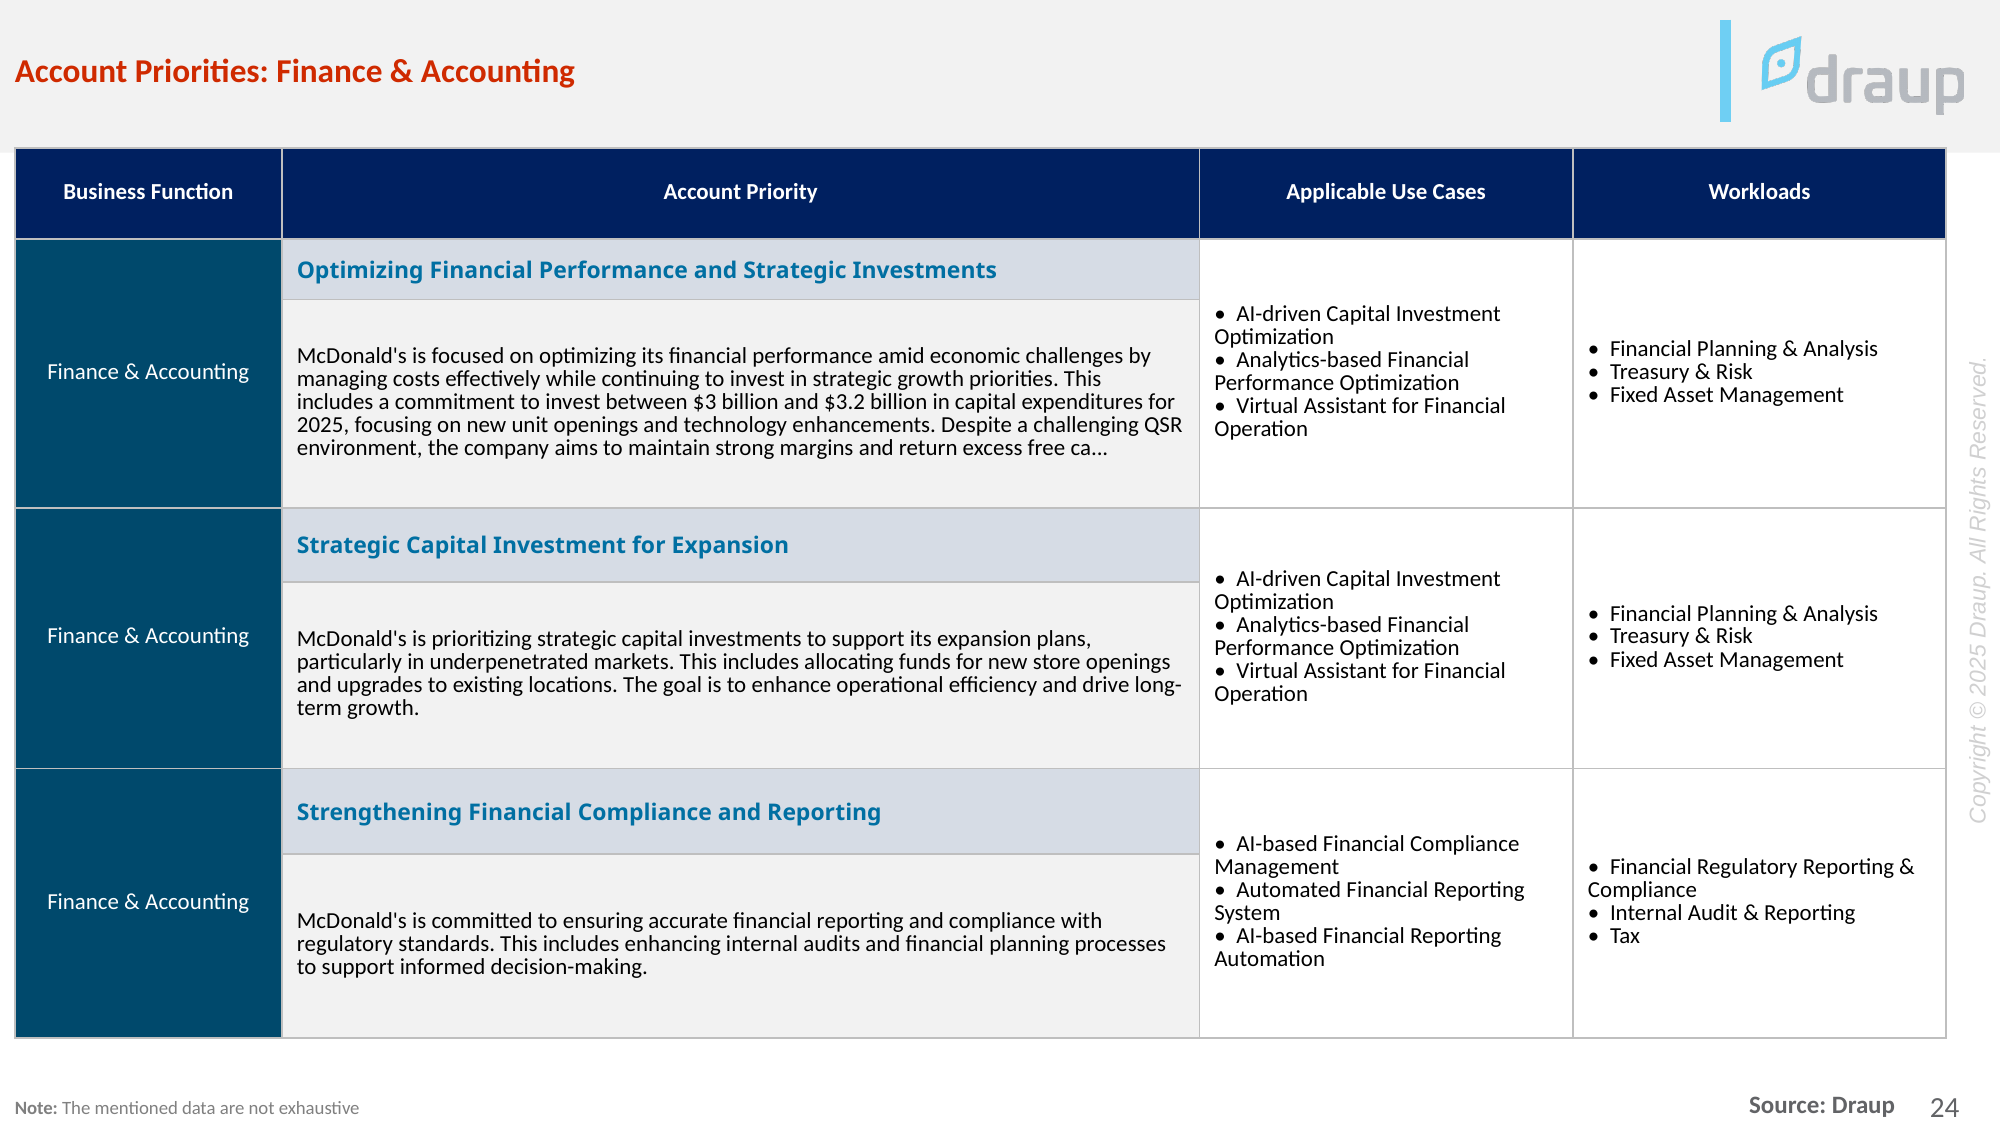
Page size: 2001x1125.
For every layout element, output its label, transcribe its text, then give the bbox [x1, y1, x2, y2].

table_cell Finance & Accounting [16, 769, 281, 1037]
table_cell McDonald's is committed to ensuring accurate financial reporting and compliance with regulatory standards. This includes enhancing internal audits and financial planning processes to support informed decision-making. [283, 855, 1199, 1037]
table_header Business Function [16, 149, 281, 238]
table_header Applicable Use Cases [1200, 149, 1572, 238]
table_cell Optimizing Financial Performance and Strategic Investments [283, 240, 1199, 299]
table_cell • AI-driven Capital Investment Optimization • Analytics-based Financial Performance Optimization • Virtual Assistant for Financial Operation [1200, 509, 1572, 768]
text_box Note: The mentioned data are not exhaustive [0, 1088, 1080, 1125]
table_header Workloads [1574, 149, 1945, 238]
table_cell • AI-based Financial Compliance Management • Automated Financial Reporting System • AI-based Financial Reporting Automation [1200, 769, 1572, 1037]
table_cell McDonald's is focused on optimizing its financial performance amid economic challenges by managing costs effectively while continuing to invest in strategic growth priorities. This includes a commitment to invest between $3 billion and $3.2 billion in capital expenditures for 2025, focusing on new unit openings and technology enhancements. Despite a challenging QSR environment, the company aims to maintain strong margins and return excess free ca... [283, 300, 1199, 507]
table_cell • Financial Planning & Analysis • Treasury & Risk • Fixed Asset Management [1574, 240, 1945, 507]
table_header Account Priority [283, 149, 1199, 238]
text_box Account Priorities: Finance & Accounting [0, 3, 1701, 144]
table_cell Finance & Accounting [16, 240, 281, 507]
table_cell Finance & Accounting [16, 509, 281, 768]
table_cell Strengthening Financial Compliance and Reporting [283, 769, 1199, 853]
table_cell • Financial Regulatory Reporting & Compliance • Internal Audit & Reporting • Tax [1574, 769, 1945, 1037]
table_cell • Financial Planning & Analysis • Treasury & Risk • Fixed Asset Management [1574, 509, 1945, 768]
table_cell McDonald's is prioritizing strategic capital investments to support its expansion plans, particularly in underpenetrated markets. This includes allocating funds for new store openings and upgrades to existing locations. The goal is to enhance operational efficiency and drive long-term growth. [283, 583, 1199, 768]
table_cell Strategic Capital Investment for Expansion [283, 509, 1199, 581]
table_cell • AI-driven Capital Investment Optimization • Analytics-based Financial Performance Optimization • Virtual Assistant for Financial Operation [1200, 240, 1572, 507]
